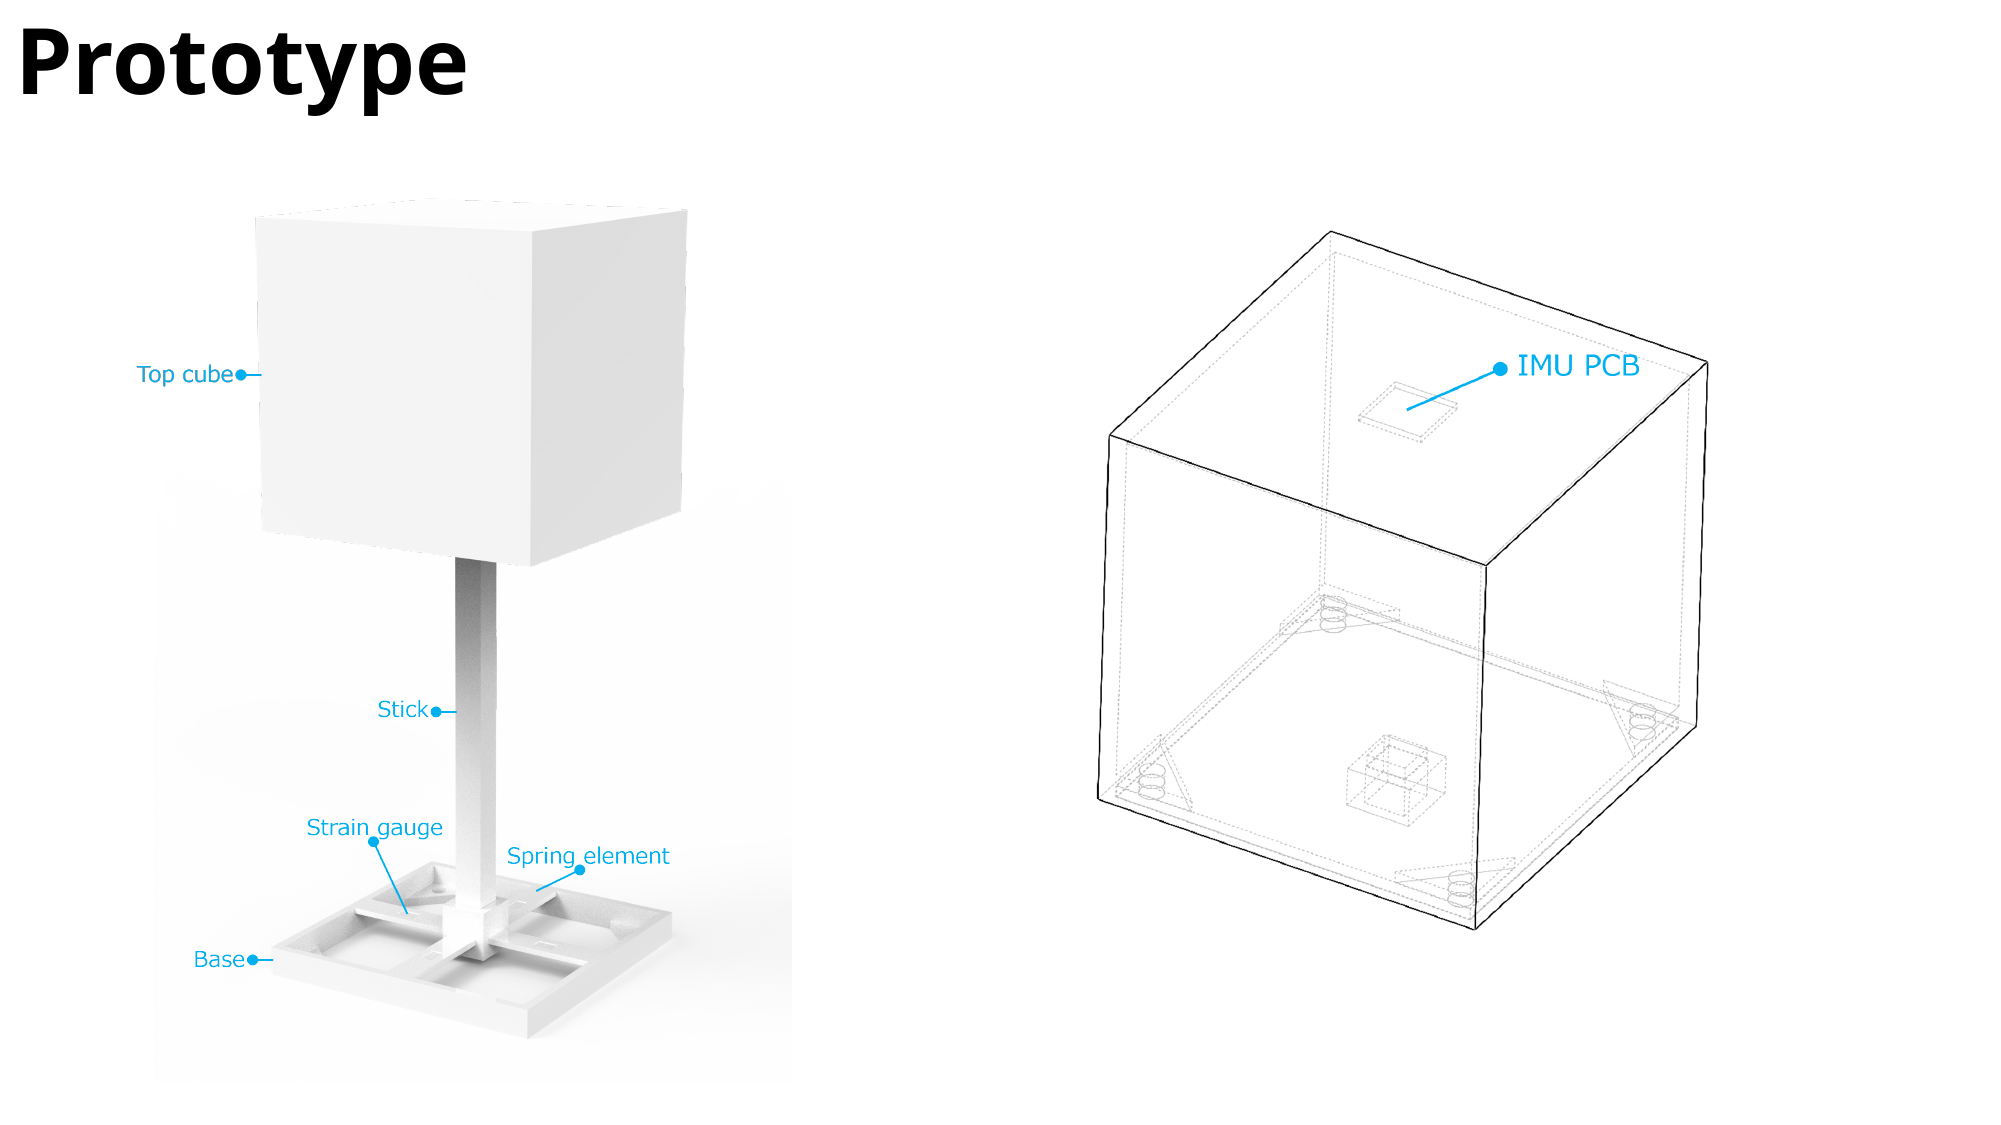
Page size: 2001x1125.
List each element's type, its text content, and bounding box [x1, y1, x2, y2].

title Prototype [0, 0, 1725, 130]
picture [1087, 219, 1725, 938]
picture [51, 129, 792, 1084]
